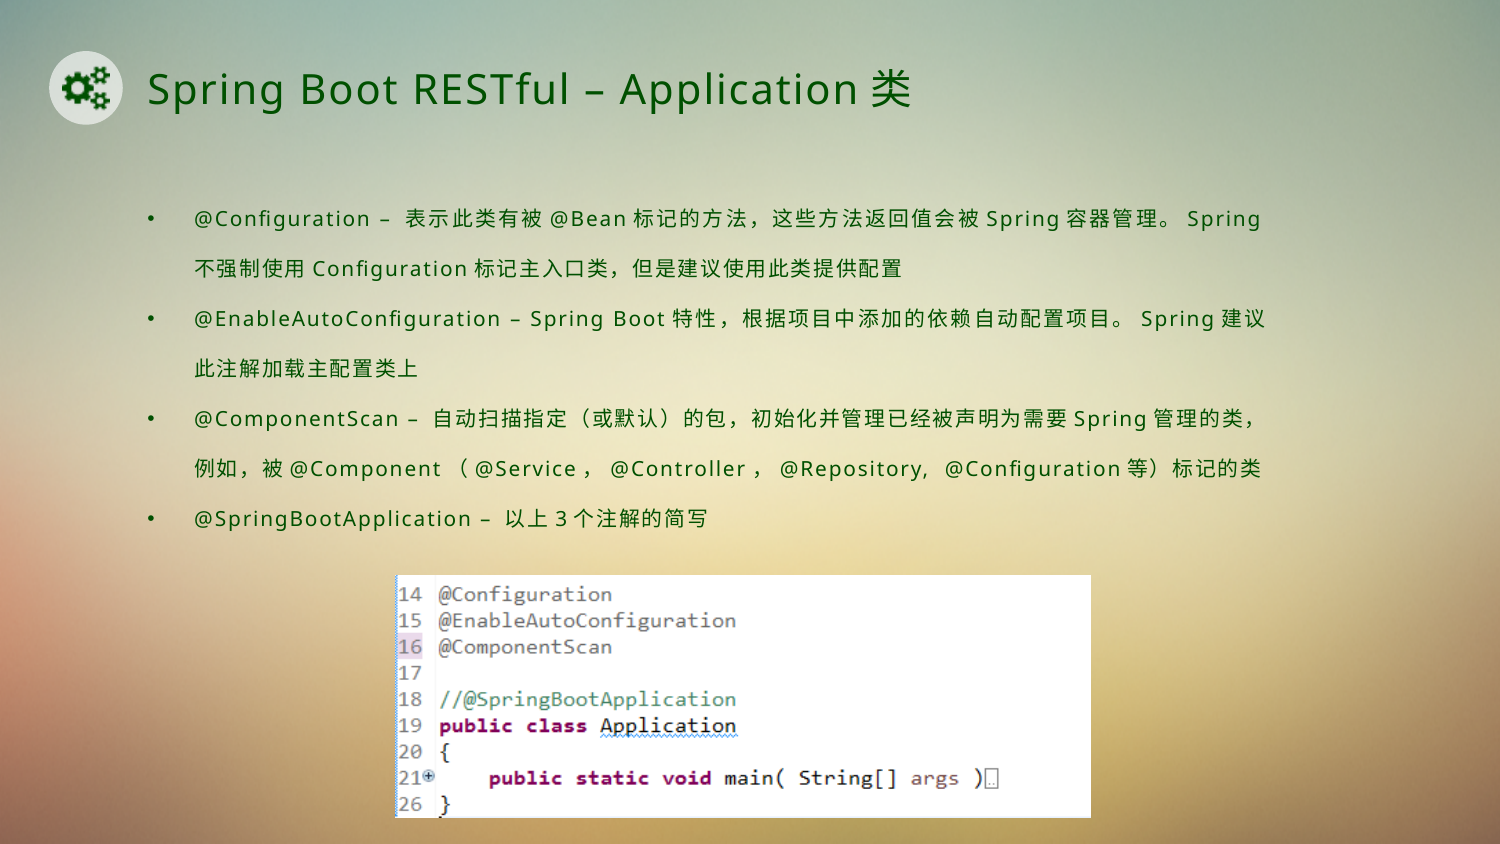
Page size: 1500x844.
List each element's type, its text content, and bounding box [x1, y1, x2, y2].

picture [0, 0, 1500, 844]
text_box @Configuration – 表示此类有被@Bean标记的方法，这些方法返回值会被Spring容器管理。Spring不强制使用Configuration标记主入口类，但是建议使用此类提供配置 @EnableAutoConfiguration – Spring Boot特性，根据项目中添加的依赖自动配置项目。Spring建议此注解加载主配置类上 @ComponentScan – 自动扫描指定（或默认）的包，初始化并管理已经被声明为需要Spring管理的类，例如，被@Component（@Service，@Controller，@Repository, @Configuration等）标记的类 @SpringBootApplication – 以上3个注解的简写 [132, 173, 1282, 539]
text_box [49, 51, 996, 125]
